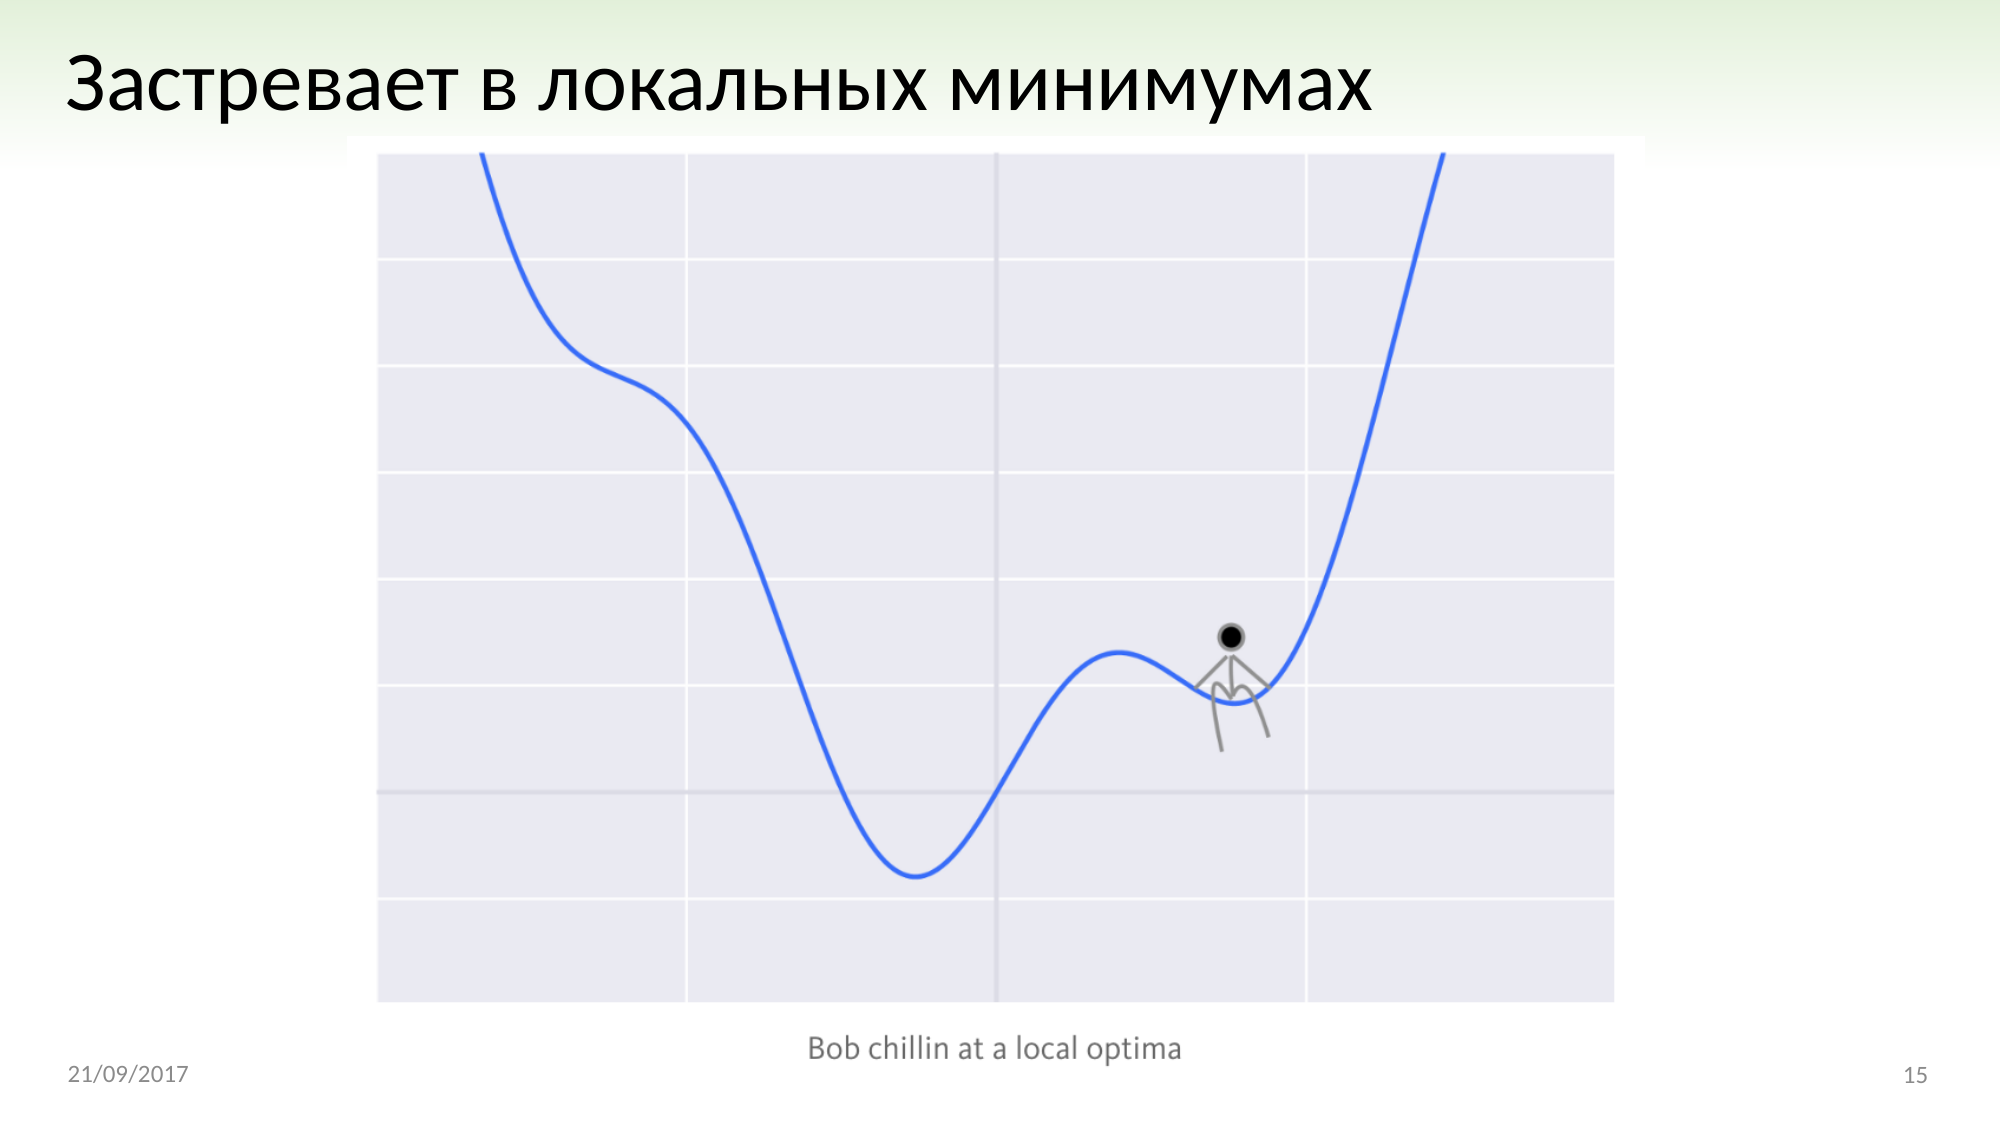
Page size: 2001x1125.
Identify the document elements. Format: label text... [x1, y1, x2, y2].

slide_number 15 [1493, 1044, 1944, 1104]
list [347, 136, 1645, 1093]
title Застревает в локальных минимумах [50, 28, 1943, 137]
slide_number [52, 1042, 503, 1103]
